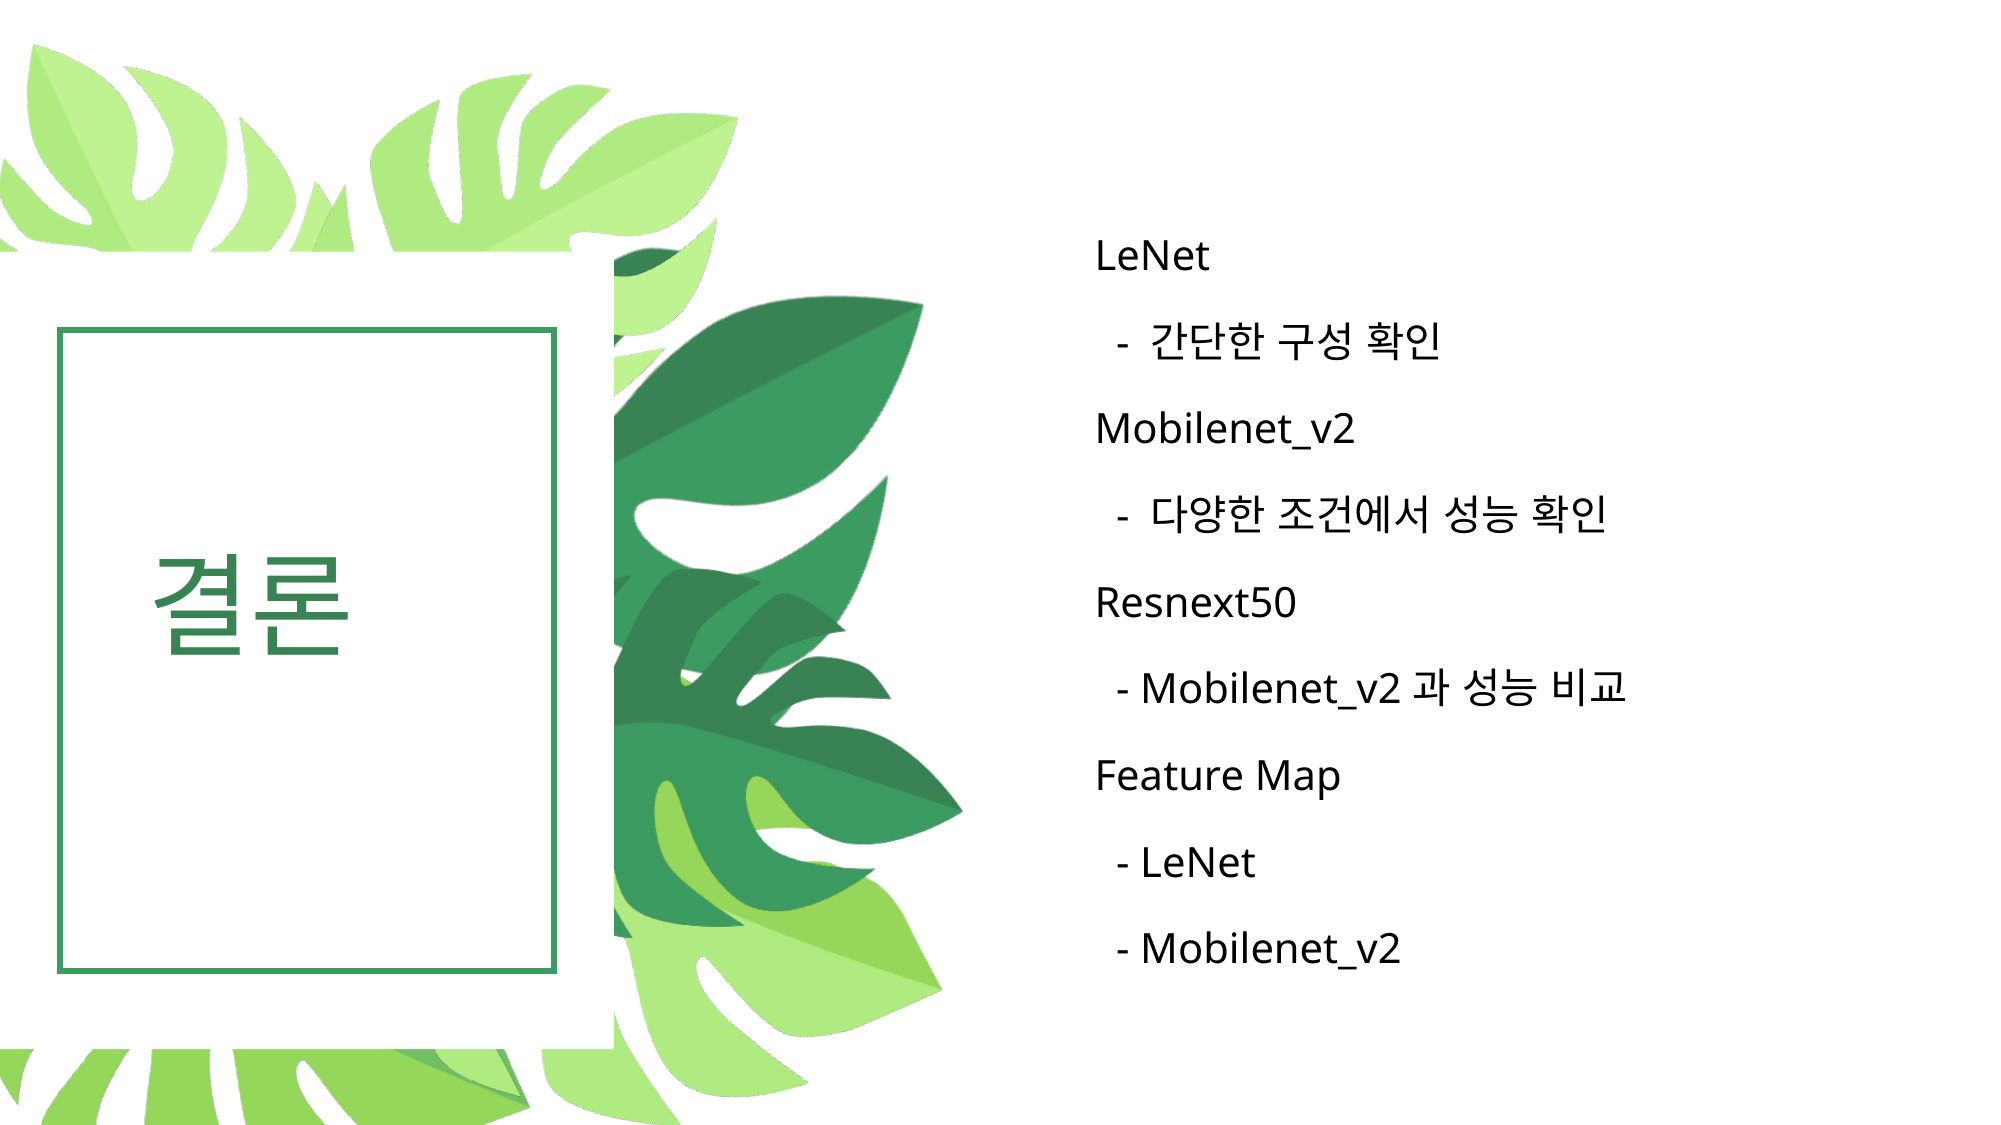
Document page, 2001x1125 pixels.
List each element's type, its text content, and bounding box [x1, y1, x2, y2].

text_box LeNet - 간단한 구성 확인 Mobilenet_v2 - 다양한 조건에서 성능 확인 Resnext50 - Mobilenet_v2과 성능 비교 Feature Map - LeNet - Mobilenet_v2 [1079, 226, 1884, 1003]
text_box 결론 [132, 543, 565, 680]
picture [0, 0, 1072, 568]
picture [0, 569, 1012, 1125]
